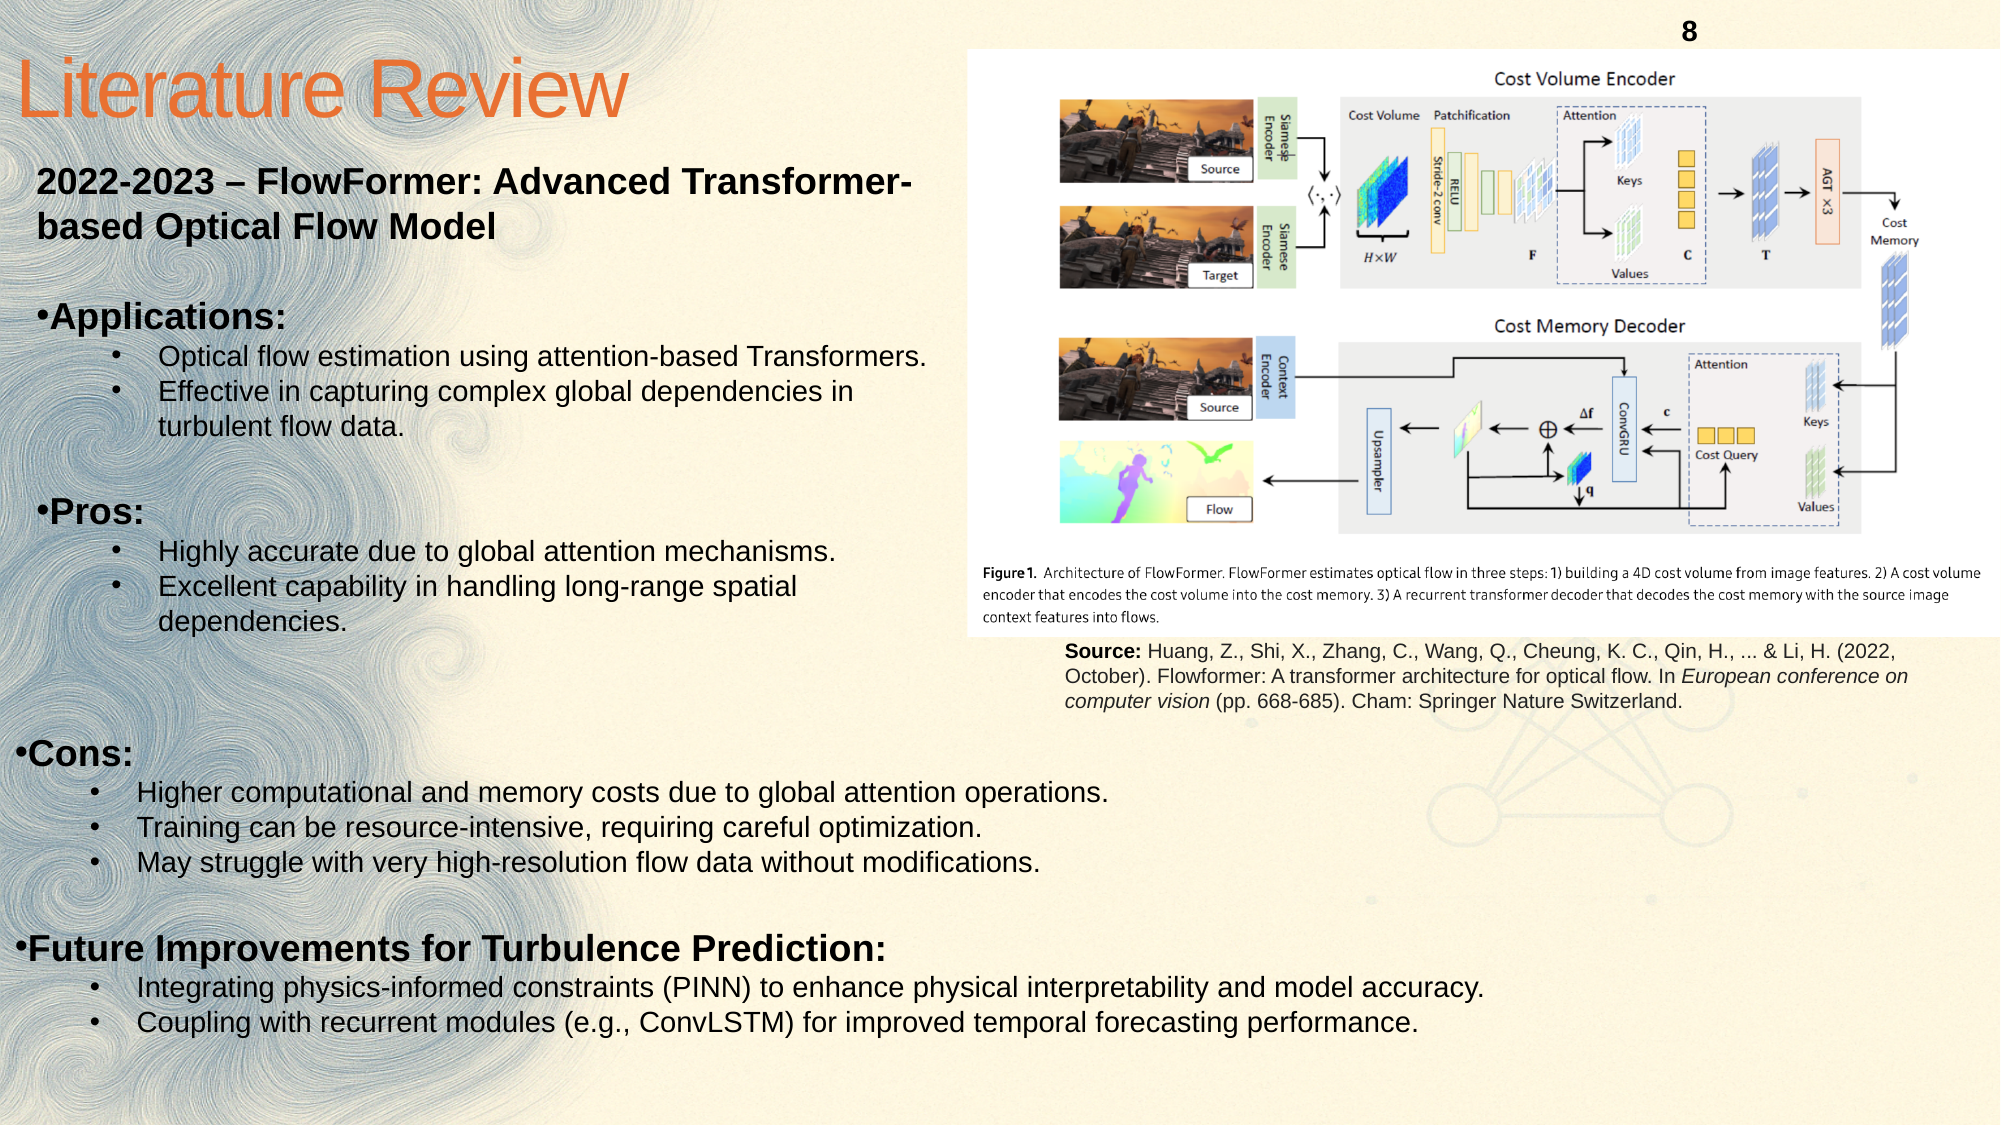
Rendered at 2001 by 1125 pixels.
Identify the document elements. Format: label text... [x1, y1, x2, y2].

picture [0, 0, 2001, 1125]
text_box Cons: Higher computational and memory costs due to global attention operations. Training can be resource-intensive, requiring careful optimization. May struggle with very high-resolution flow data without modifications. Future Improvements for Turbulence Prediction: Integrating physics-informed constraints (PINN) to enhance physical interpretability and model accuracy. Coupling with recurrent modules (e.g., ConvLSTM) for improved temporal forecasting performance. [0, 721, 2000, 1046]
text_box 2022-2023 – FlowFormer: Advanced Transformer-based Optical Flow Model Applications: Optical flow estimation using attention-based Transformers. Effective in capturing complex global dependencies in turbulent flow data. Pros: Highly accurate due to global attention mechanisms. Excellent capability in handling long-range spatial dependencies. [21, 149, 956, 645]
title Literature Review [0, 3, 1666, 166]
text_box Source: Huang, Z., Shi, X., Zhang, C., Wang, Q., Cheung, K. C., Qin, H., ... & Li, H. (2022, October). Flowformer: A transformer architecture for optical flow. In European conference on computer vision (pp. 668-685). Cham: Springer Nature Switzerland. [1049, 645, 1937, 721]
slide_number 8 [1666, 3, 1900, 46]
